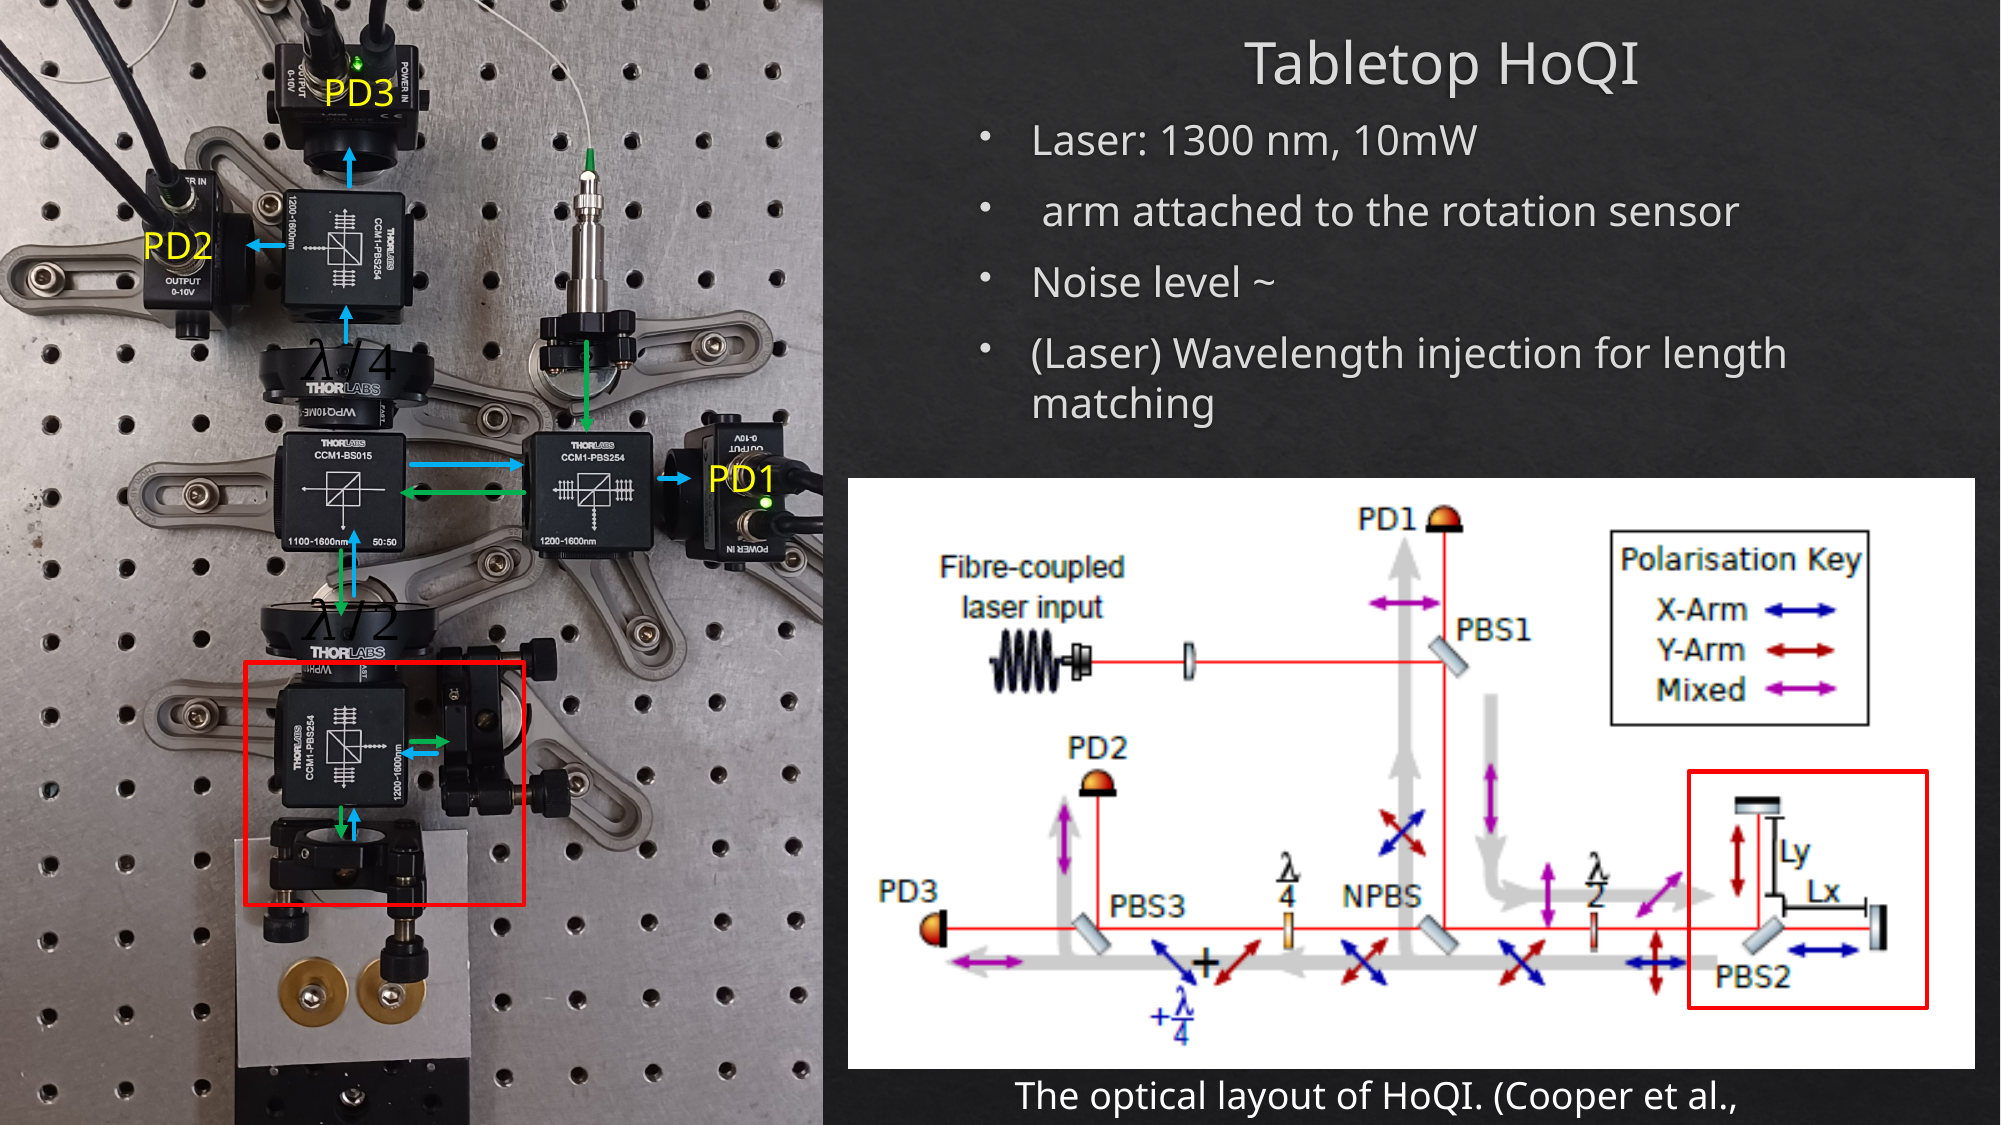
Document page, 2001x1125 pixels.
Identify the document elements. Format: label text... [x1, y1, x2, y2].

title Tabletop HoQI [1210, 20, 1690, 103]
picture [0, 0, 1975, 1125]
text_box The optical layout of HoQI. (Cooper et al., 2018) [999, 1080, 1823, 1125]
